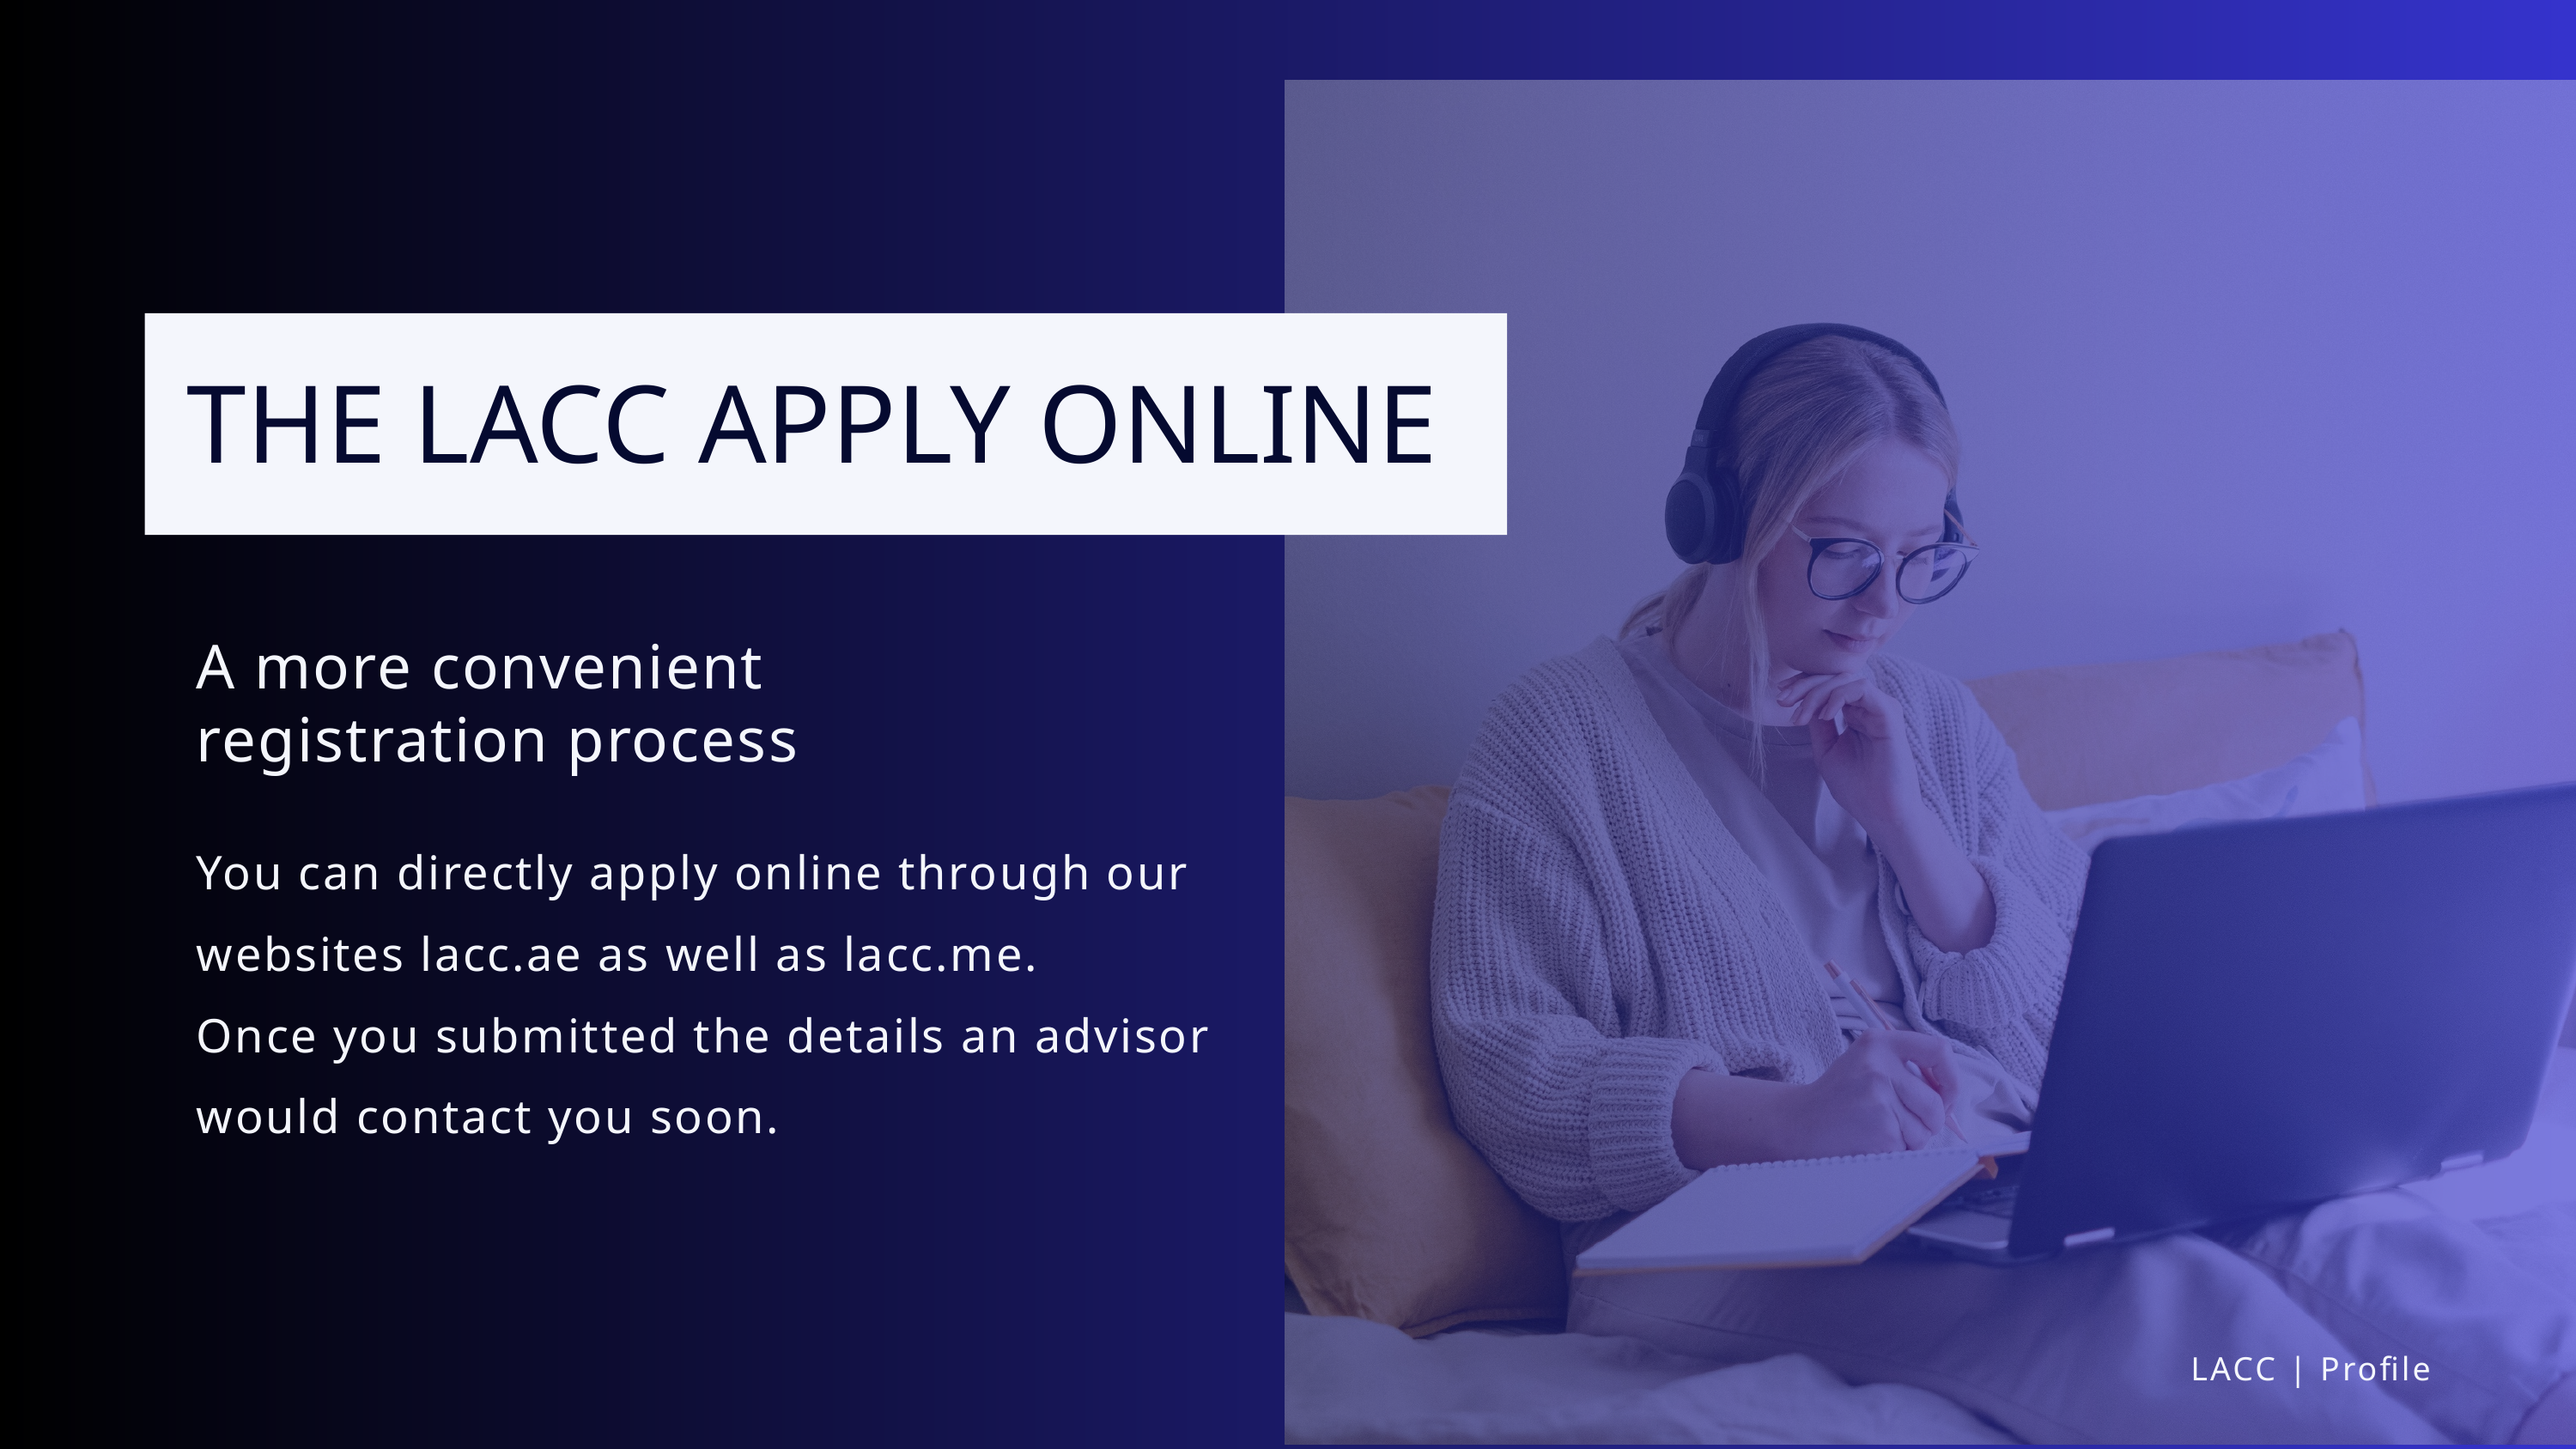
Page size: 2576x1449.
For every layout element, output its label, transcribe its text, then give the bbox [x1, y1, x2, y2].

text_box [144, 312, 1508, 536]
text_box LACC | Profile [1944, 1342, 2432, 1388]
text_box THE LACC APPLY ONLINE [186, 334, 1558, 485]
text_box You can directly apply online through our websites lacc.ae as well as lacc.me. Once you submitted the details an advisor would contact you soon. [196, 817, 1215, 1143]
text_box [1285, 80, 2576, 1445]
text_box A more convenient registration process [196, 627, 1133, 774]
